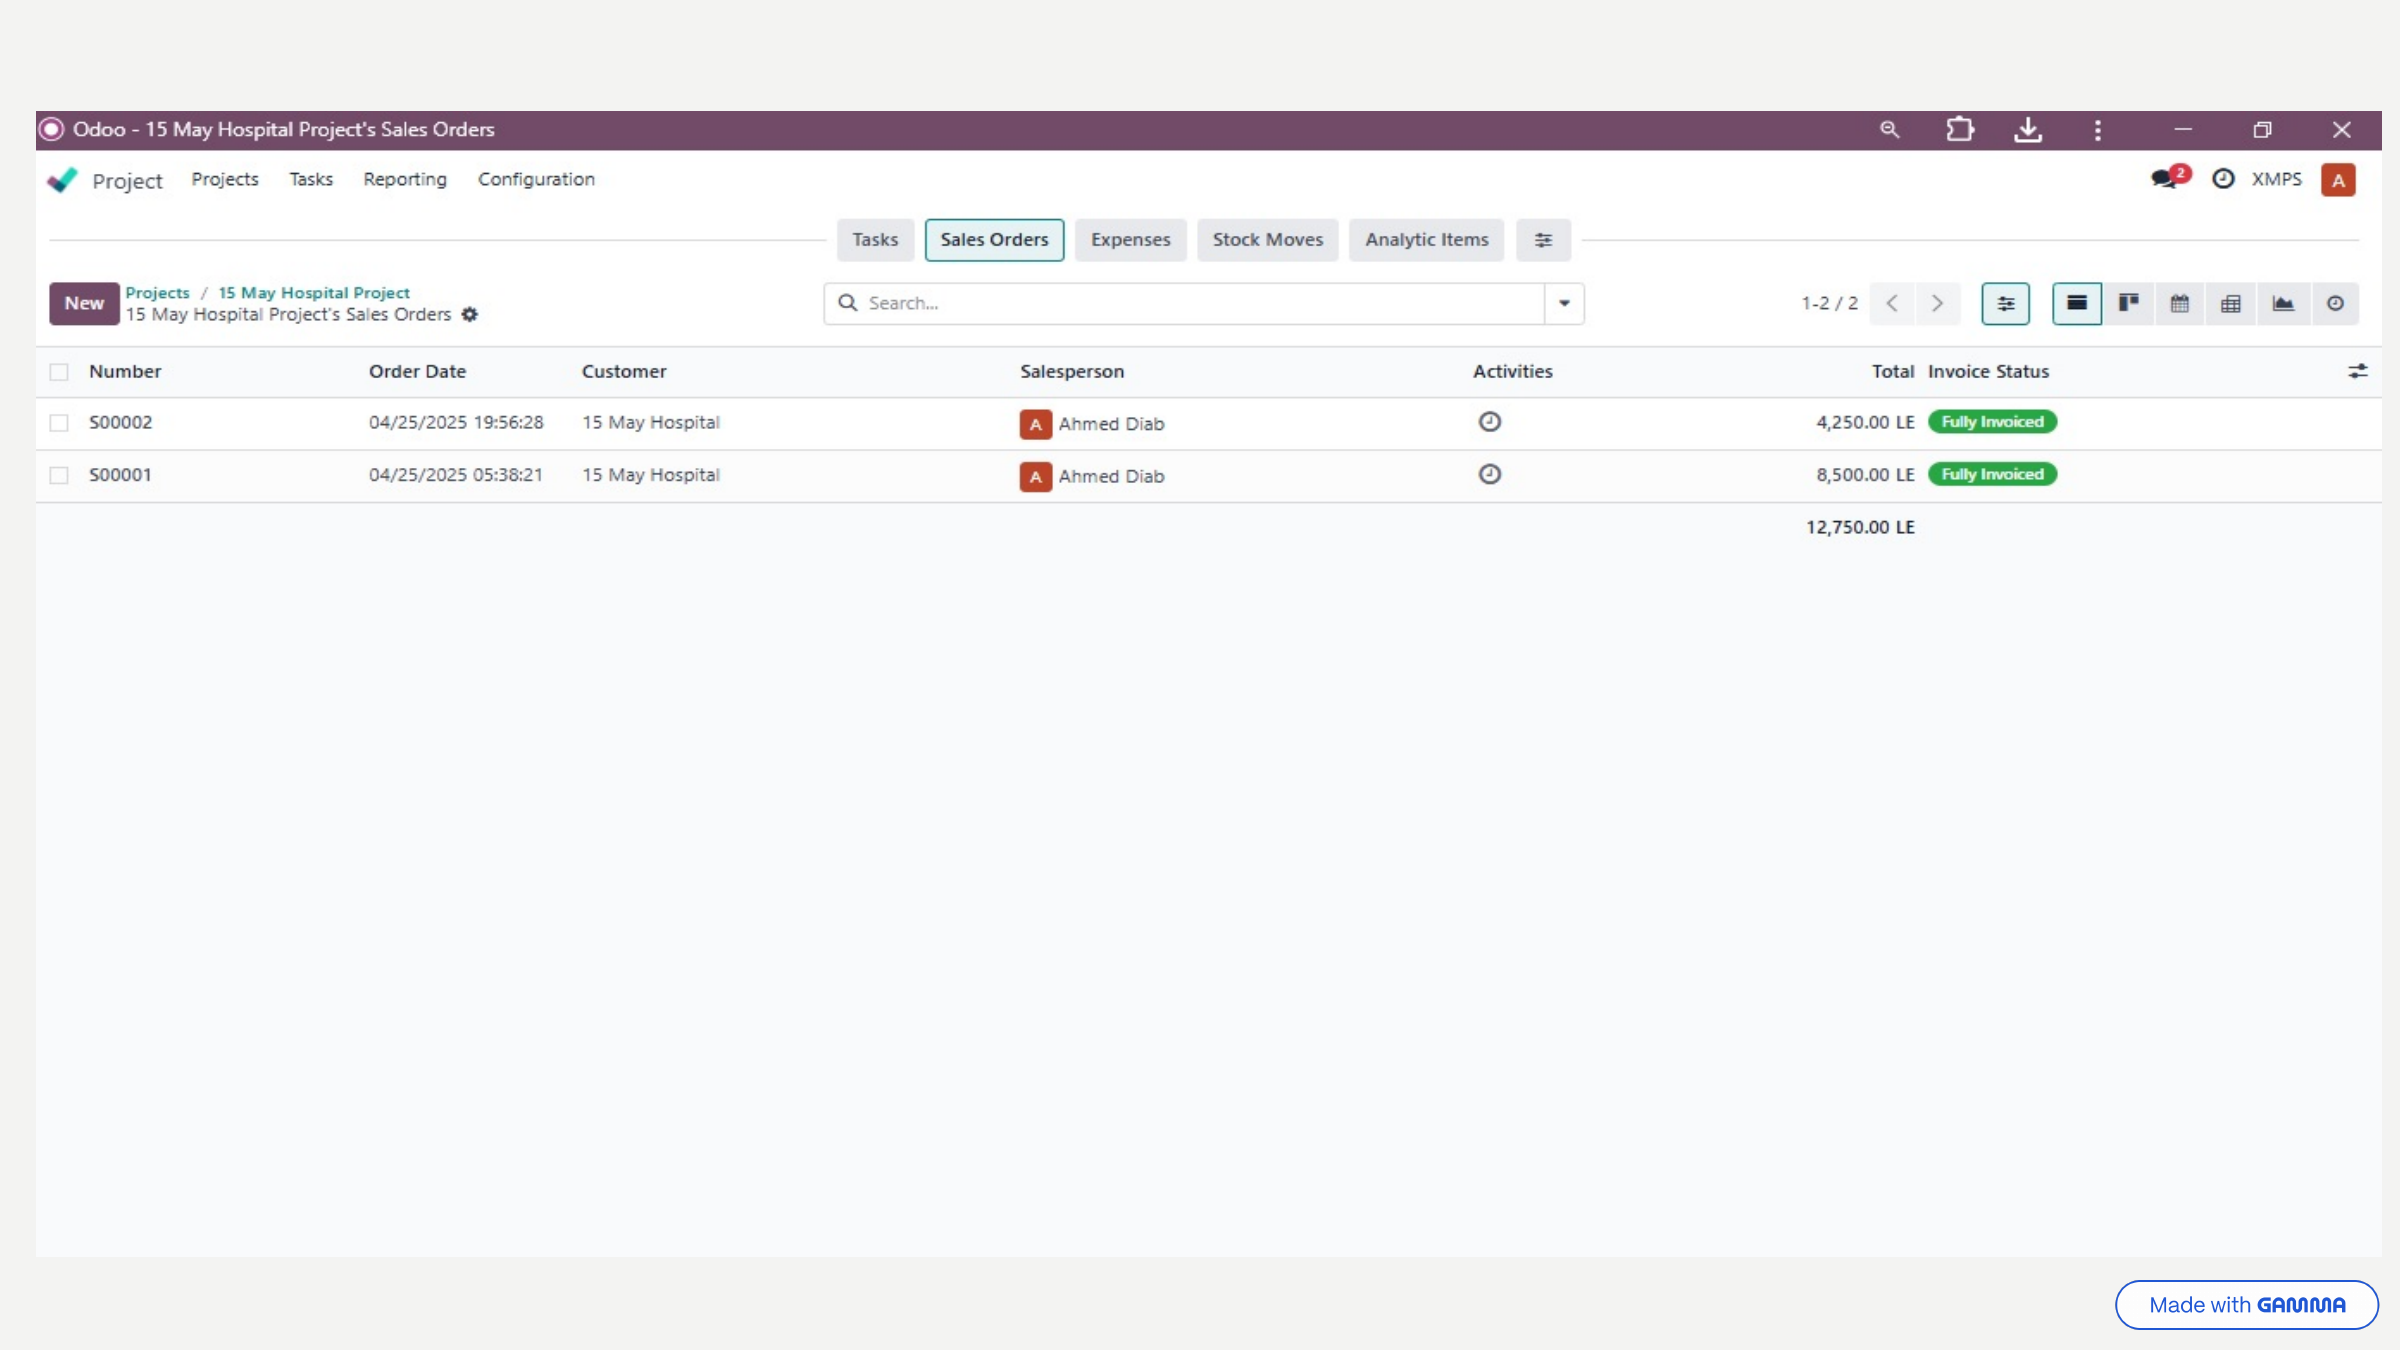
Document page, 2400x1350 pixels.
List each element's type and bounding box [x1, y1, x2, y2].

picture [36, 111, 2382, 1257]
picture [2106, 1271, 2389, 1339]
